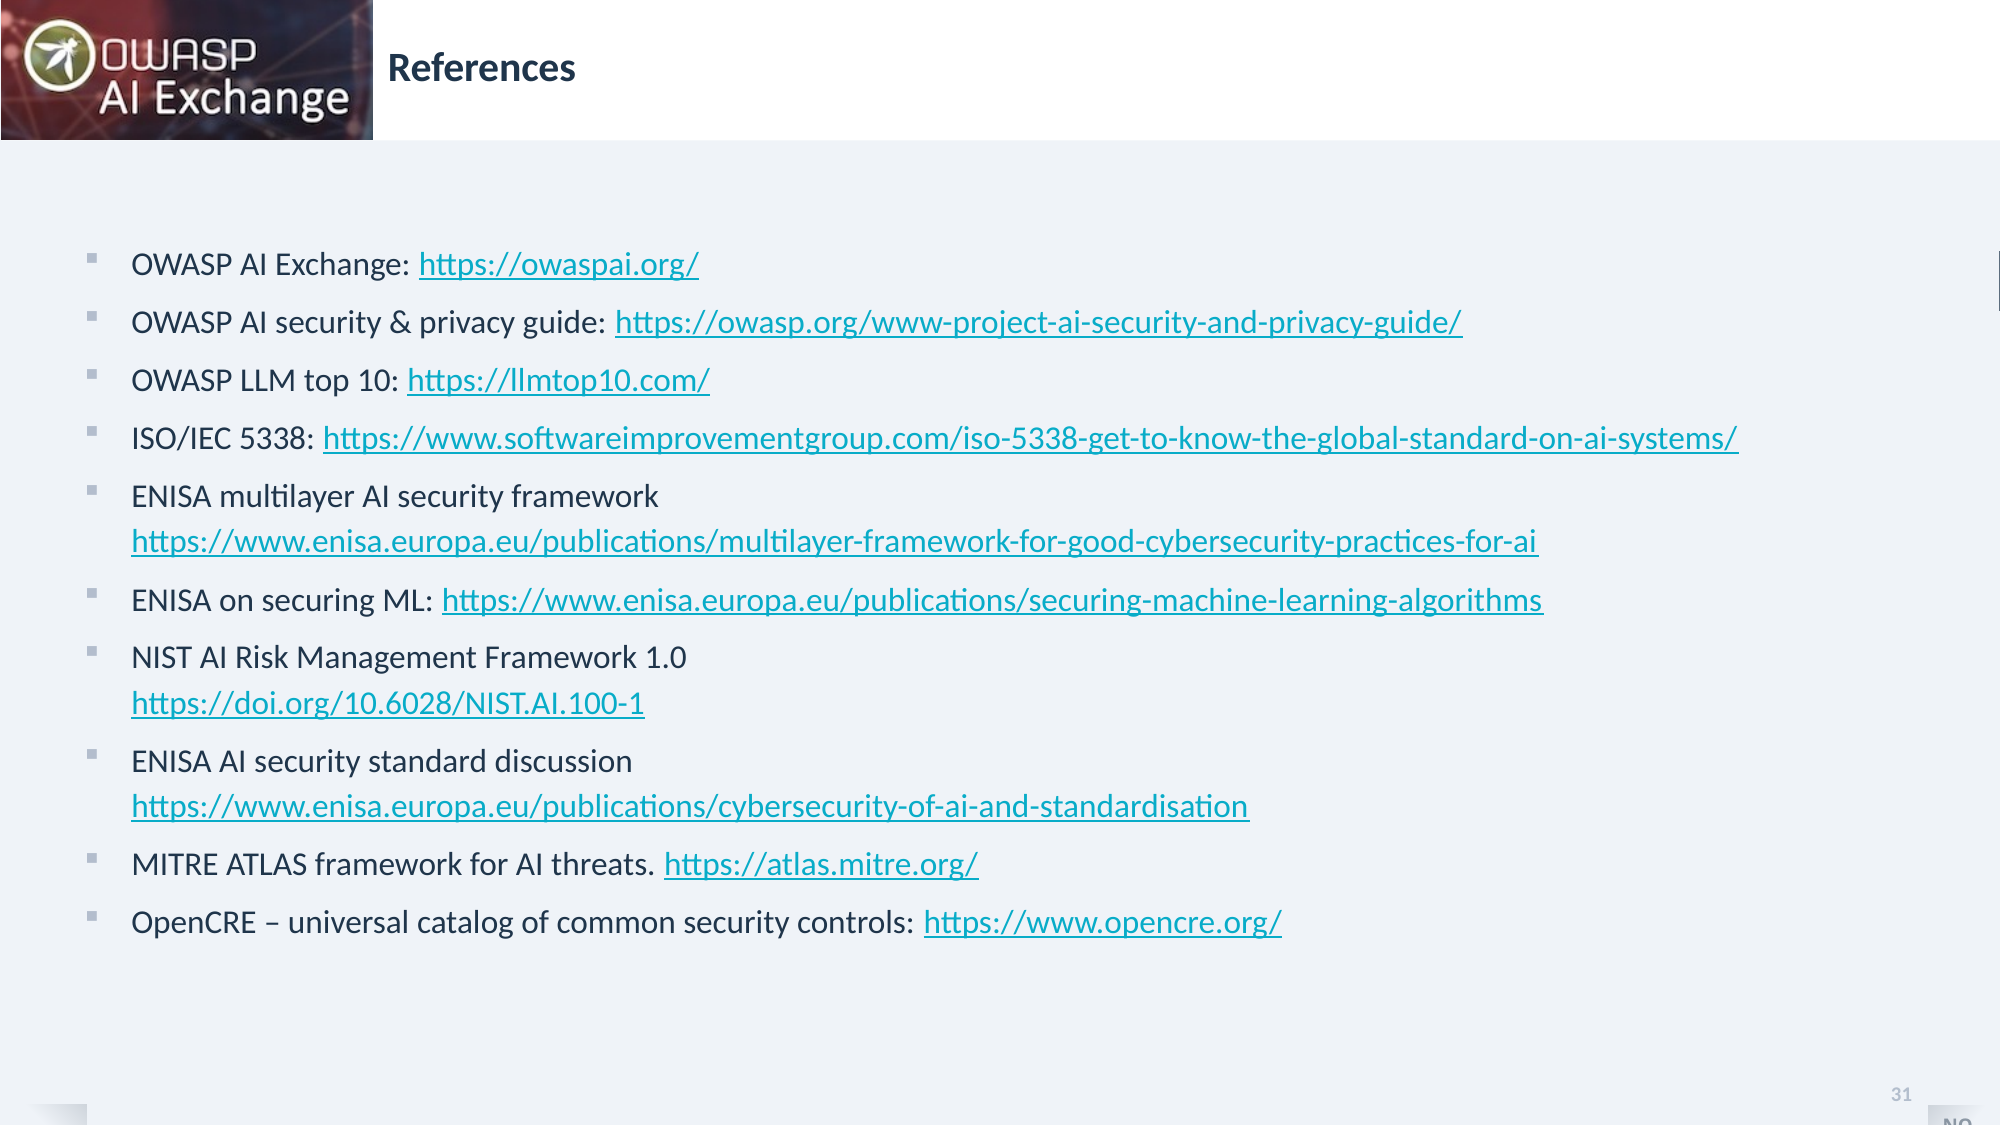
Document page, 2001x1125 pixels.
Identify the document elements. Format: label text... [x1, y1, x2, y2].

list OWASP AI Exchange: https://owaspai.org/ OWASP AI security & privacy guide: https://owasp.org/www-project-ai-security-and-privacy-guide/ OWASP LLM top 10: https://llmtop10.com/ ISO/IEC 5338: https://www.softwareimprovementgroup.com/iso-5338-get-to-know-the-global-standard-on-ai-systems/ ENISA multilayer AI security framework https://www.enisa.europa.eu/publications/multilayer-framework-for-good-cybersecurity-practices-for-ai ENISA on securing ML: https://www.enisa.europa.eu/publications/securing-machine-learning-algorithms NIST AI Risk Management Framework 1.0 https://doi.org/10.6028/NIST.AI.100-1 ENISA AI security standard discussion https://www.enisa.europa.eu/publications/cybersecurity-of-ai-and-standardisation MITRE ATLAS framework for AI threats. https://atlas.mitre.org/ OpenCRE – universal catalog of common security controls: https://www.opencre.org/ [84, 229, 1927, 1074]
title References [387, 45, 1998, 92]
picture [1, 0, 373, 140]
slide_number 31 [1885, 1074, 1927, 1114]
